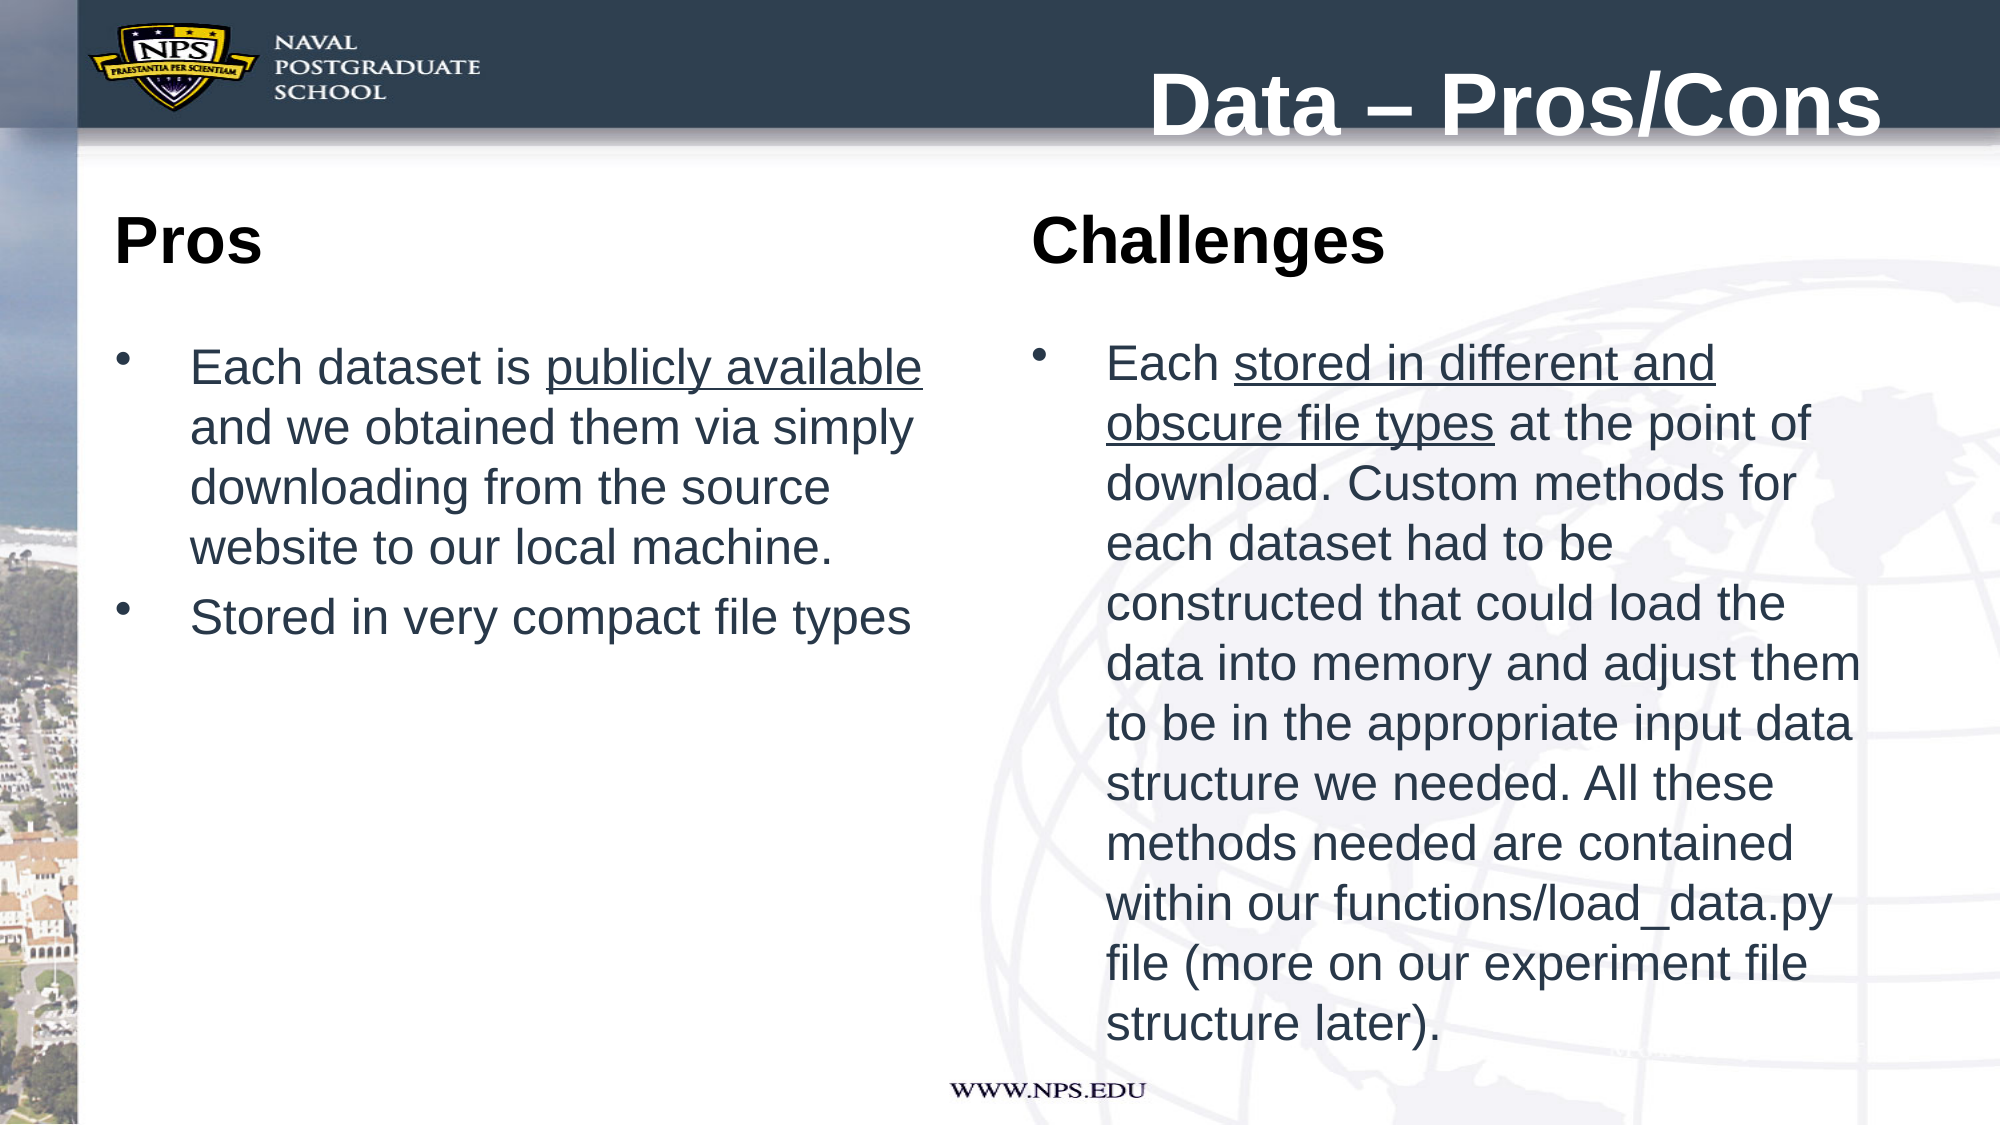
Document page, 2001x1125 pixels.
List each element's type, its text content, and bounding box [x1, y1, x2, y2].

list Each stored in different and obscure file types at the point of download. Custom methods for each dataset had to be constructed that could load the data into memory and adjust them to be in the appropriate input data structure we needed. All these methods needed are contained within our functions/load_data.py file (more on our experiment file structure later). [1015, 322, 1900, 971]
picture [0, 0, 2000, 1125]
title Data – Pros/Cons [99, 6, 1900, 194]
list Challenges [1015, 179, 1900, 284]
list Each dataset is publicly available and we obtained them via simply downloading from the source website to our local machine. Stored in very compact file types [99, 327, 984, 976]
list Pros [99, 179, 984, 284]
